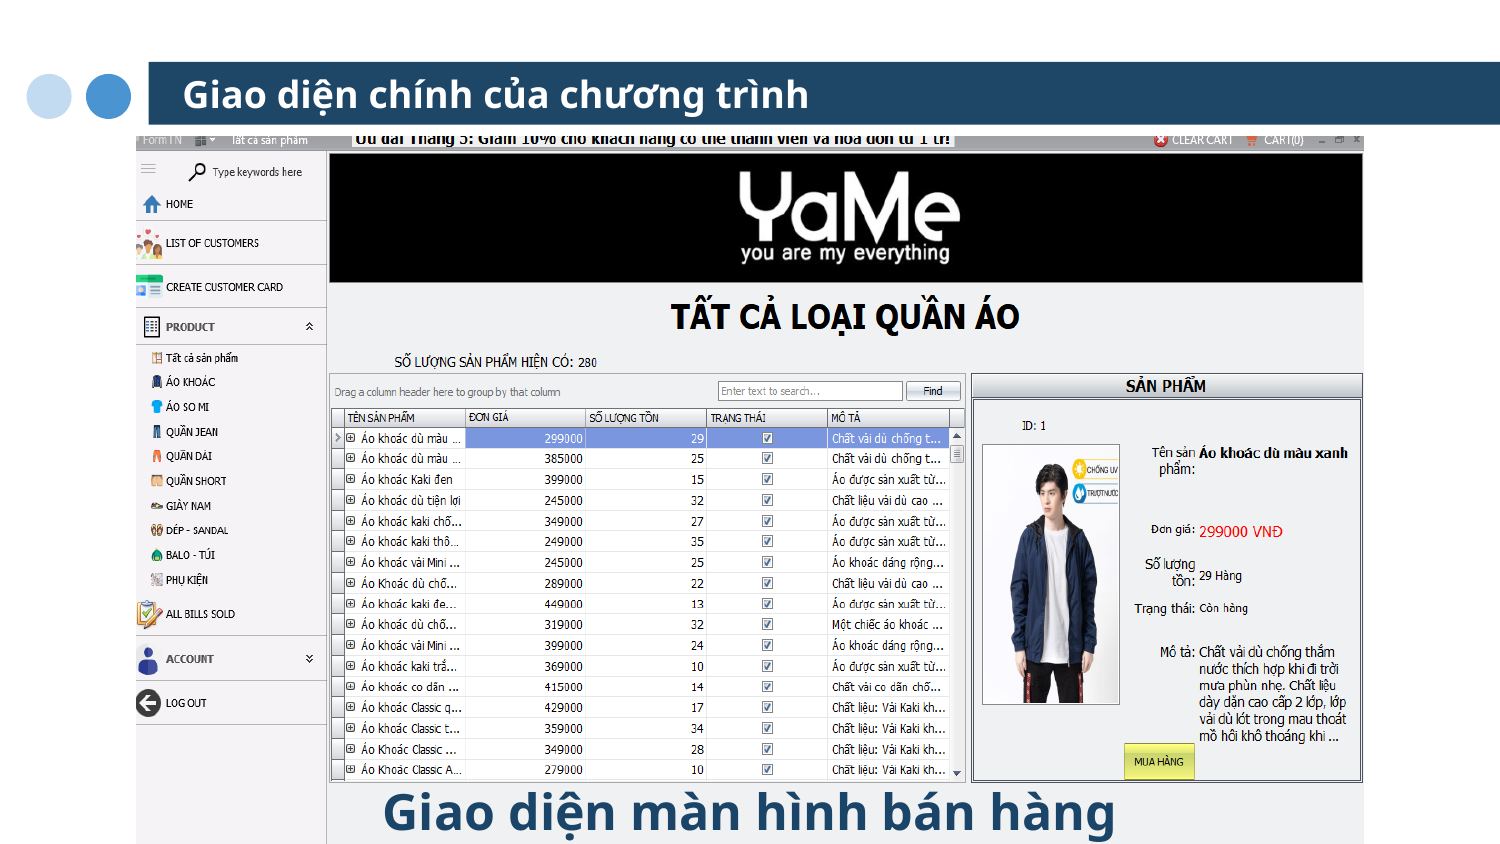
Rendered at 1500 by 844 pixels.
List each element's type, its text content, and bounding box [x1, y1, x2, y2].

picture [136, 136, 1364, 844]
subtitle Giao diện chính của chương trình [148, 61, 1072, 125]
